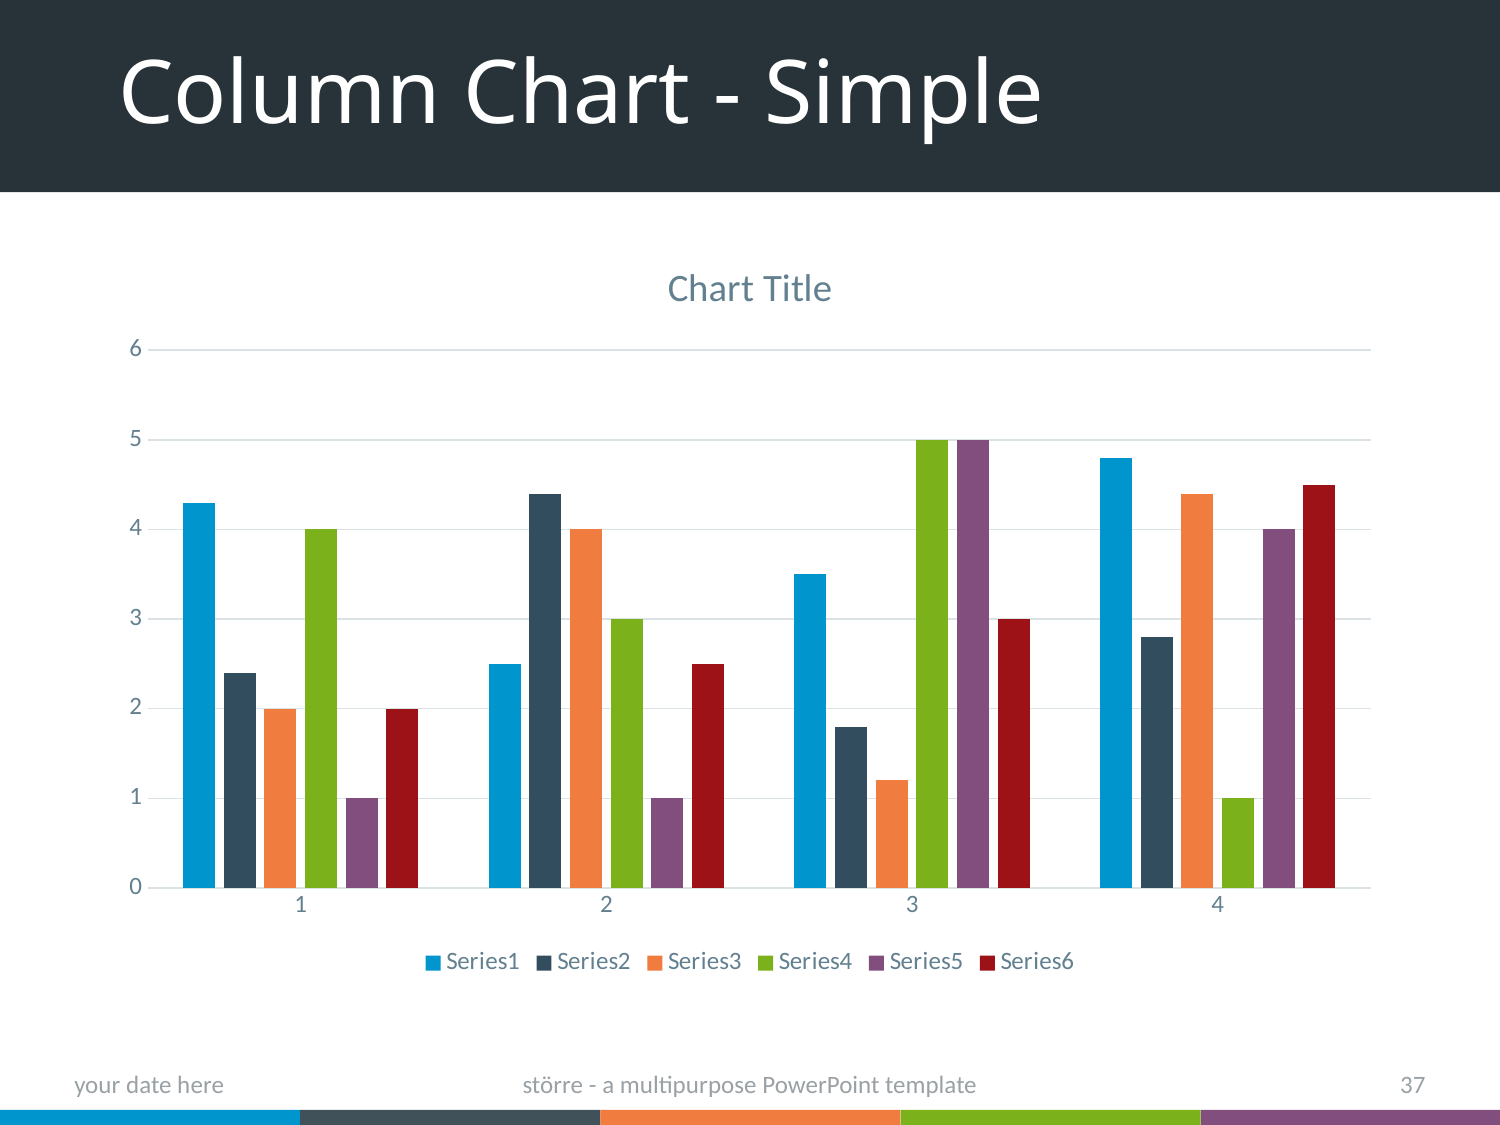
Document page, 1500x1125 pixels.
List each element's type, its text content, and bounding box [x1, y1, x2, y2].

chart [103, 237, 1397, 982]
title Column Chart - Simple [103, 40, 1397, 151]
slide_number 37 [1103, 1060, 1441, 1107]
footer större - a multipurpose PowerPoint template [496, 1060, 1004, 1107]
slide_number your date here [59, 1060, 397, 1107]
